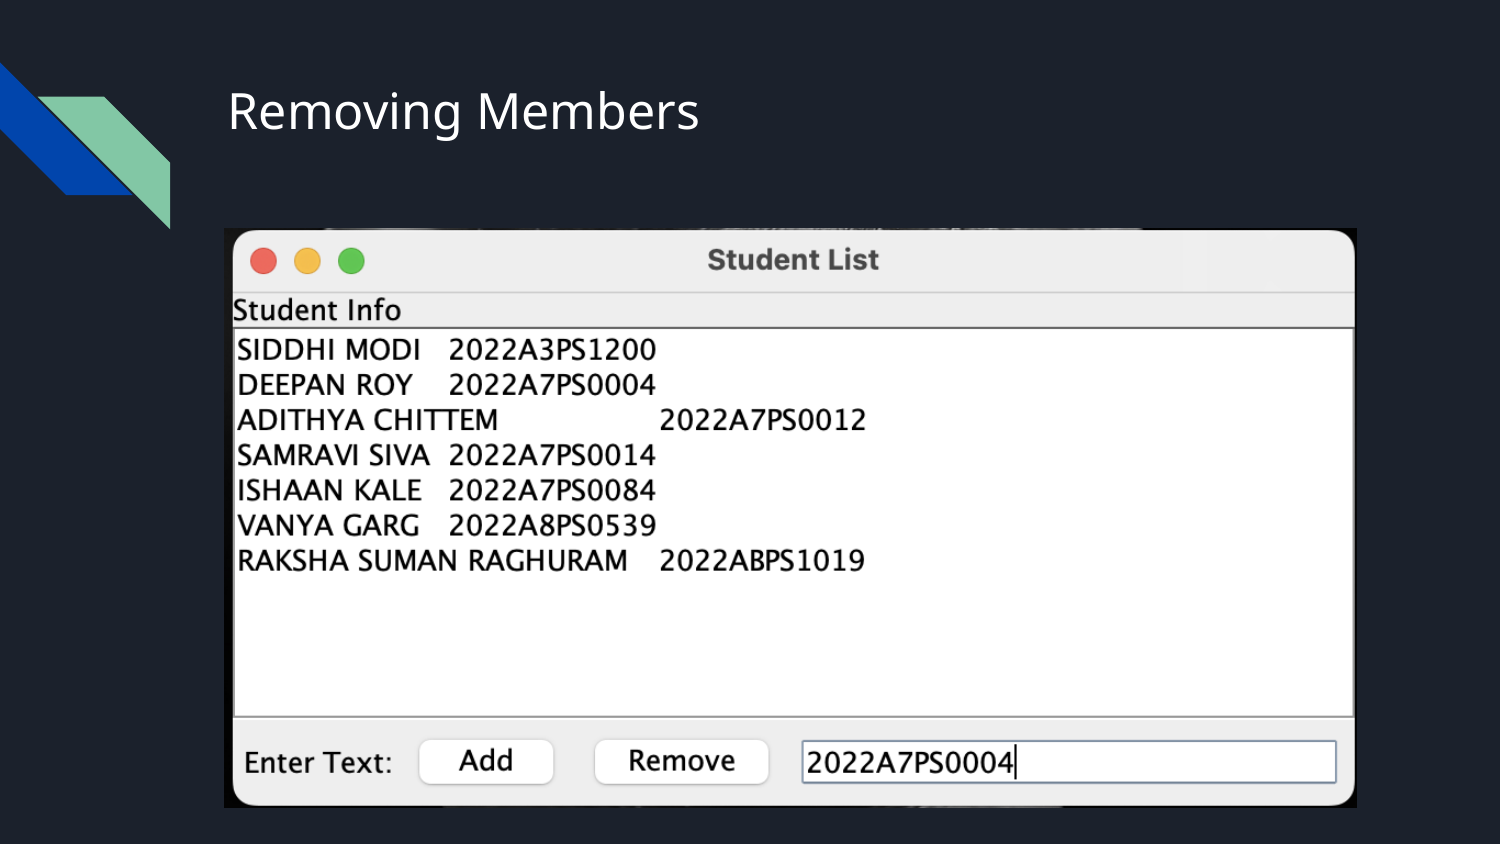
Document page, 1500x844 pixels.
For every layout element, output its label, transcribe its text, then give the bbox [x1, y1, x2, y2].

title Removing Members [212, 64, 1368, 215]
picture [223, 227, 1357, 808]
